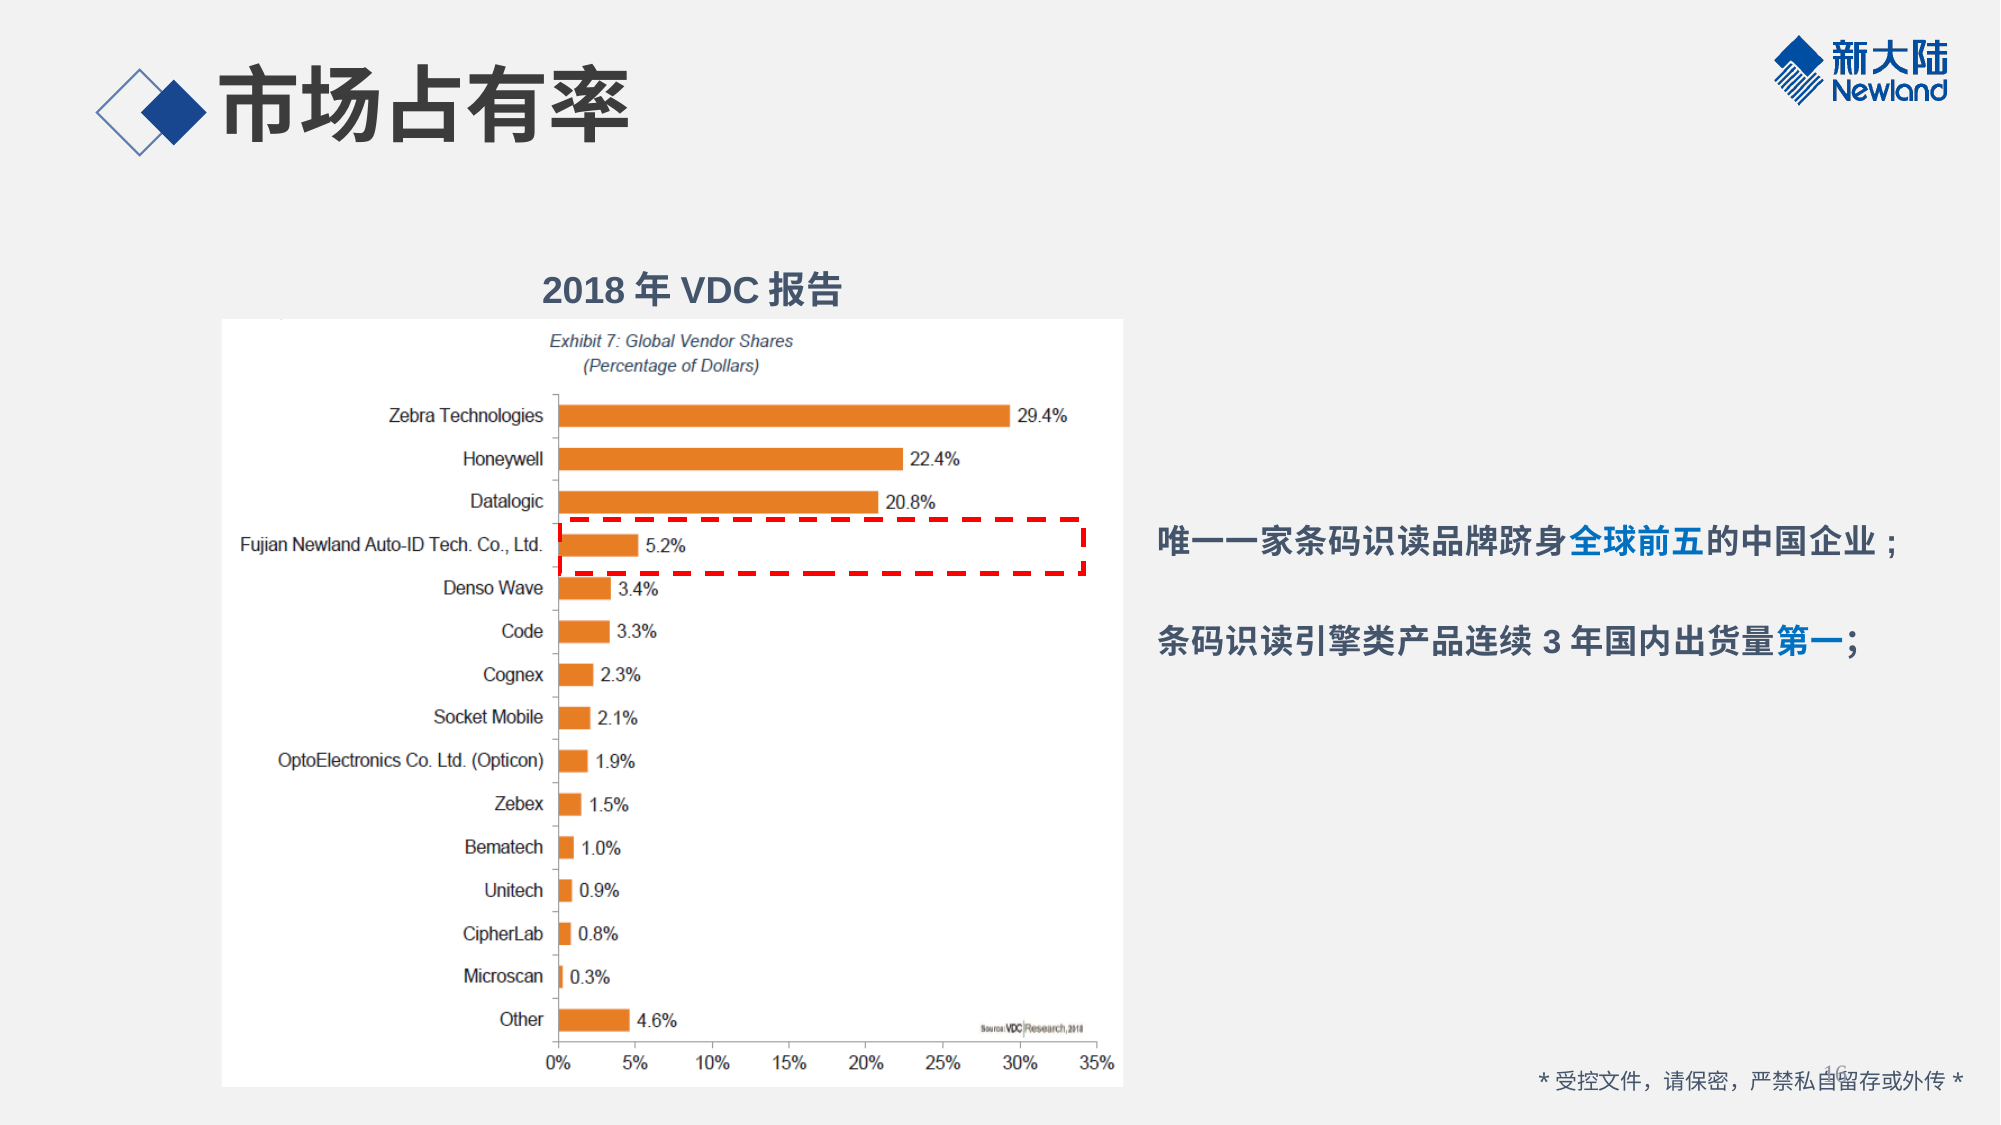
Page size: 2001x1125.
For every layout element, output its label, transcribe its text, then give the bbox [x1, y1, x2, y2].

text_box 唯一一家条码识读品牌跻身全球前五的中国企业; 条码识读引擎类产品连续3年国内出货量第一； [1142, 453, 1923, 668]
title 市场占有率 [201, 0, 1947, 218]
slide_number 16 [1412, 1042, 1863, 1103]
picture [1947, 19, 1956, 122]
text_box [221, 258, 1124, 1087]
